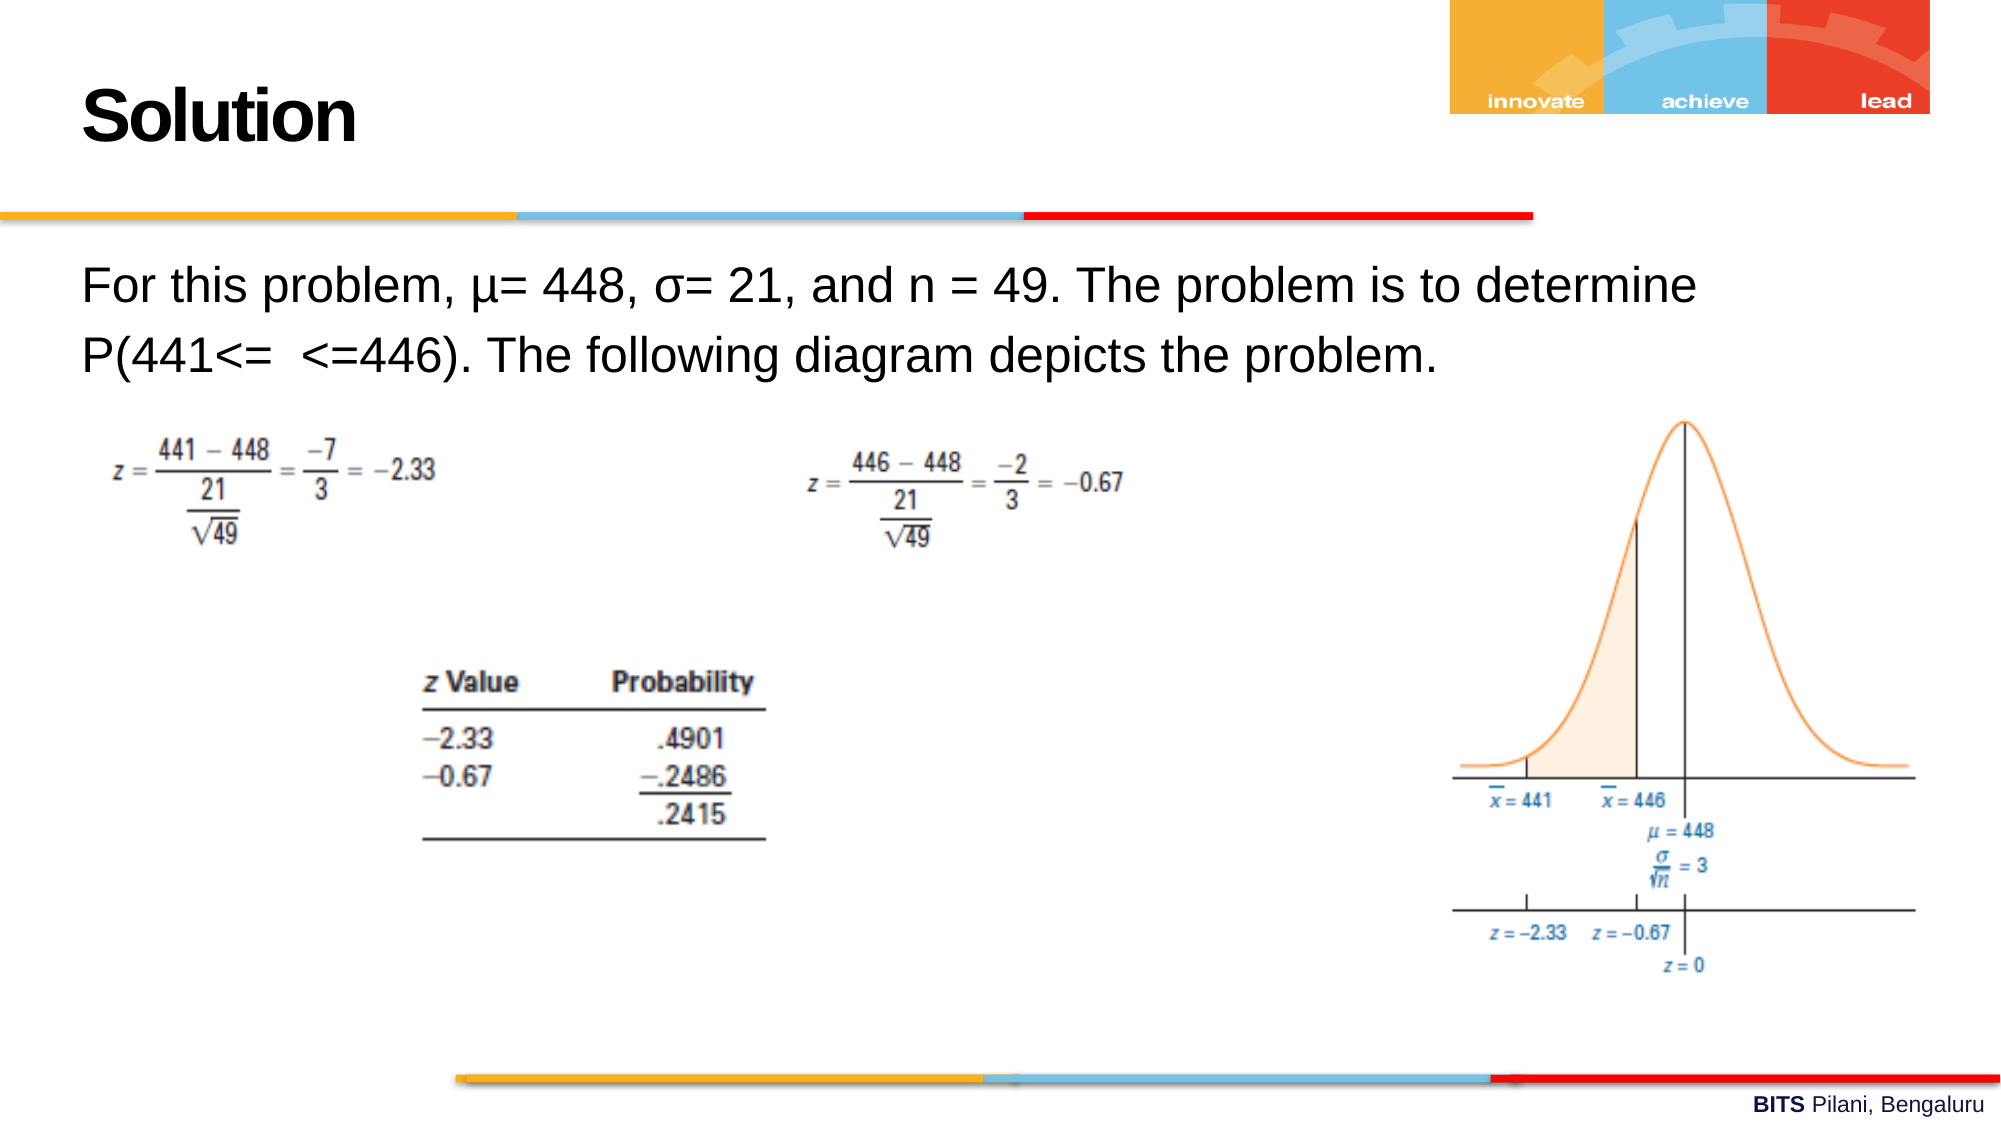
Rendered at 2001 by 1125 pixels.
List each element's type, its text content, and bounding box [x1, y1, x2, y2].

picture [373, 628, 833, 864]
picture [1449, 409, 1948, 988]
picture [1449, 0, 1930, 114]
picture [780, 419, 1153, 572]
list Solution [66, 24, 1450, 213]
picture [84, 409, 460, 572]
